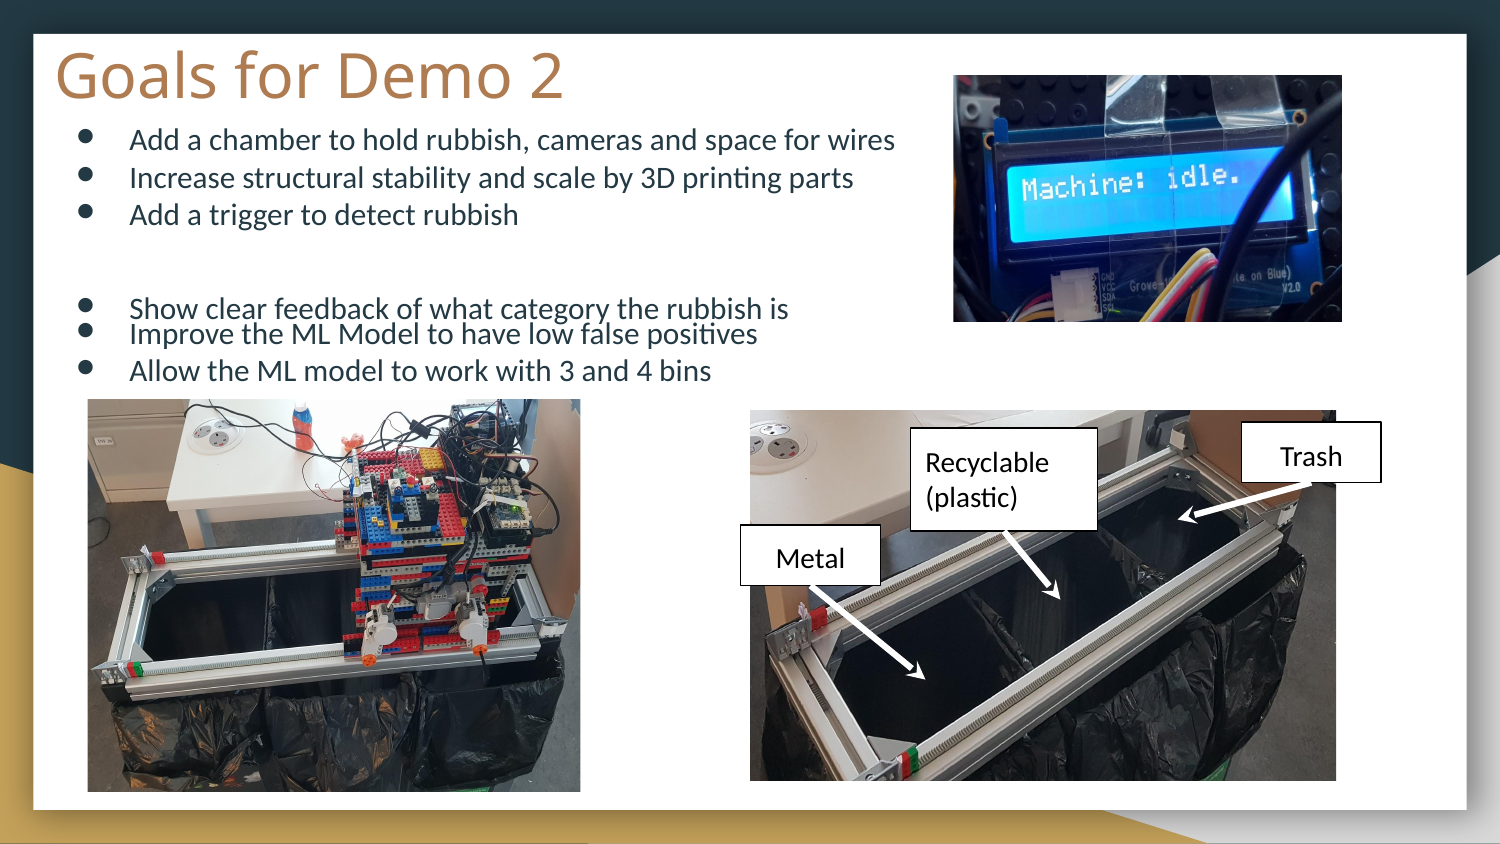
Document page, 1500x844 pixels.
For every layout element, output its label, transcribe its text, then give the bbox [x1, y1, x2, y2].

list Show clear feedback of what category the rubbish is [39, 235, 1271, 331]
picture [87, 399, 581, 792]
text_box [1003, 531, 1061, 600]
picture [953, 74, 1343, 322]
list Improve the ML Model to have low false positives Allow the ML model to work with 3 and 4 bins [39, 331, 1271, 436]
title Goals for Demo 2 [39, 21, 1271, 117]
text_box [810, 585, 926, 680]
picture [749, 410, 1337, 781]
text_box Metal [740, 524, 744, 586]
text_box Trash [1340, 421, 1382, 483]
list Add a chamber to hold rubbish, cameras and space for wires Increase structural stability and scale by 3D printing parts Add a trigger to detect rubbish [39, 117, 948, 235]
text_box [1177, 482, 1312, 520]
